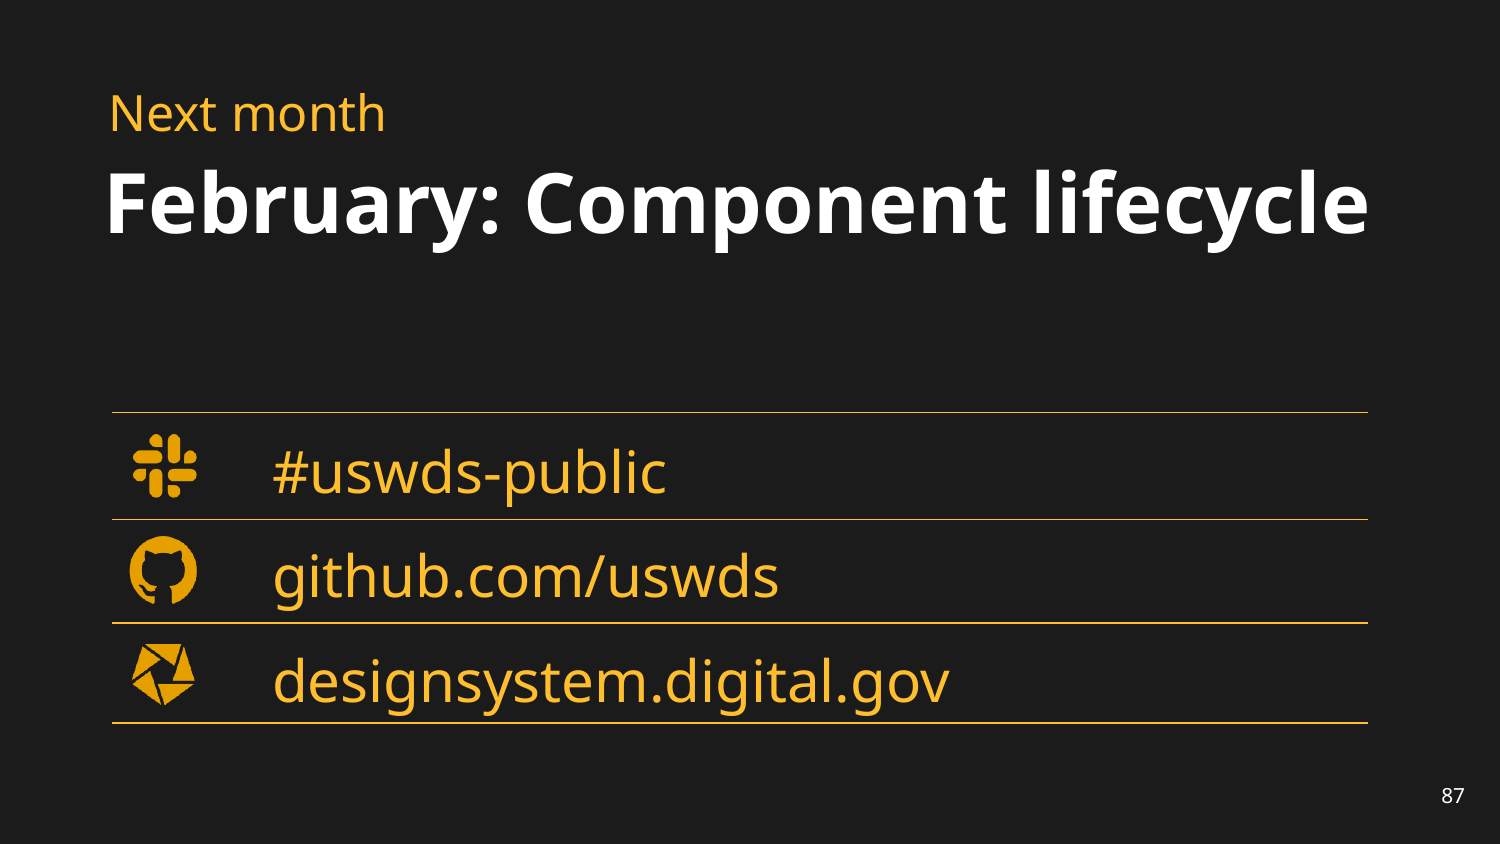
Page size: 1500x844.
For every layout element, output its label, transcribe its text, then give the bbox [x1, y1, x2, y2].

picture [133, 434, 182, 498]
picture [127, 536, 182, 605]
title Next month [93, 66, 1492, 161]
slide_number 87 [1389, 764, 1480, 830]
picture [129, 644, 182, 706]
list #uswds-public github.com/uswds designsystem.digital.gov [182, 413, 1385, 740]
subtitle February: Component lifecycle [88, 143, 1446, 395]
